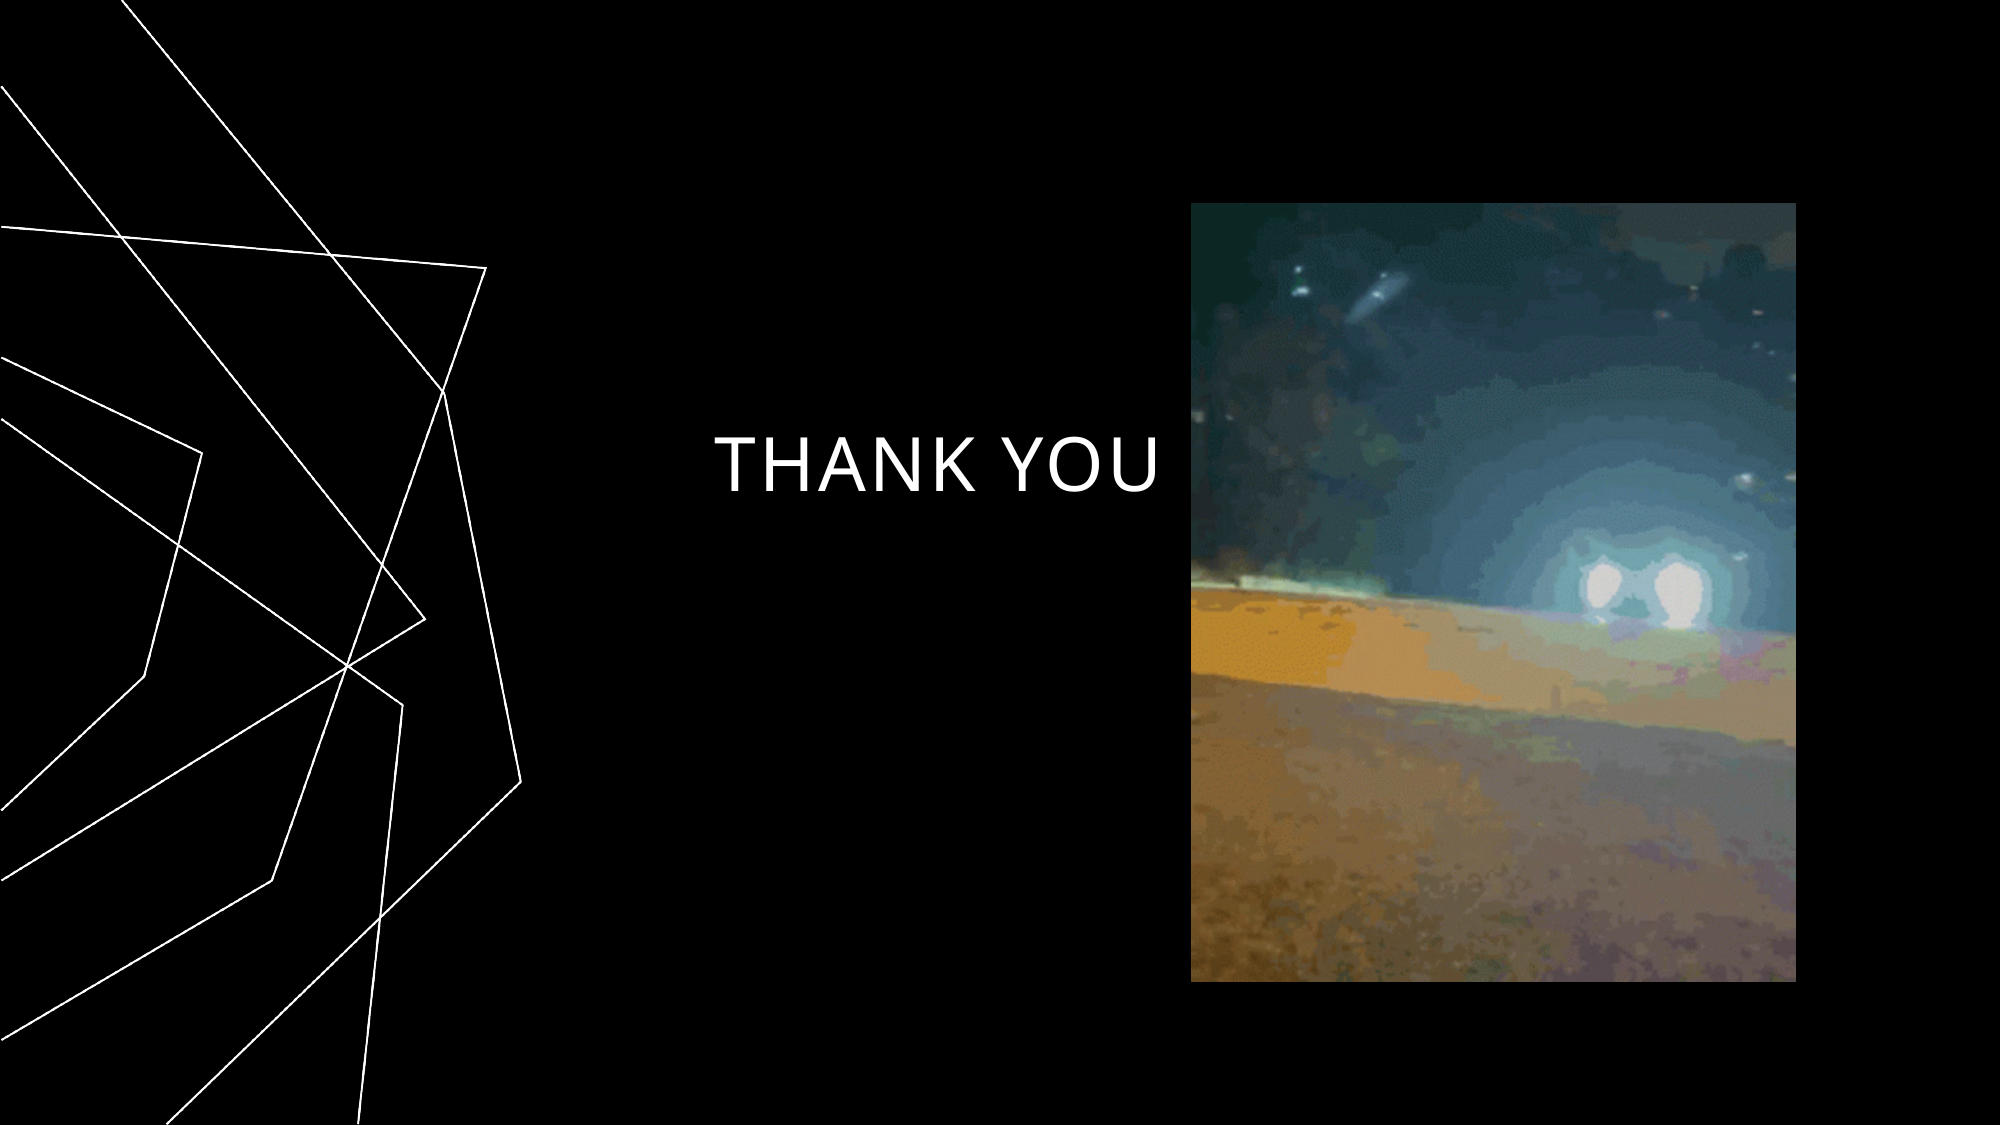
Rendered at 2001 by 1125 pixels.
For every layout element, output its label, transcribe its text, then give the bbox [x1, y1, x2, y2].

title THANK YOU [699, 265, 1191, 516]
picture [1191, 203, 1796, 982]
picture [0, 0, 522, 1125]
